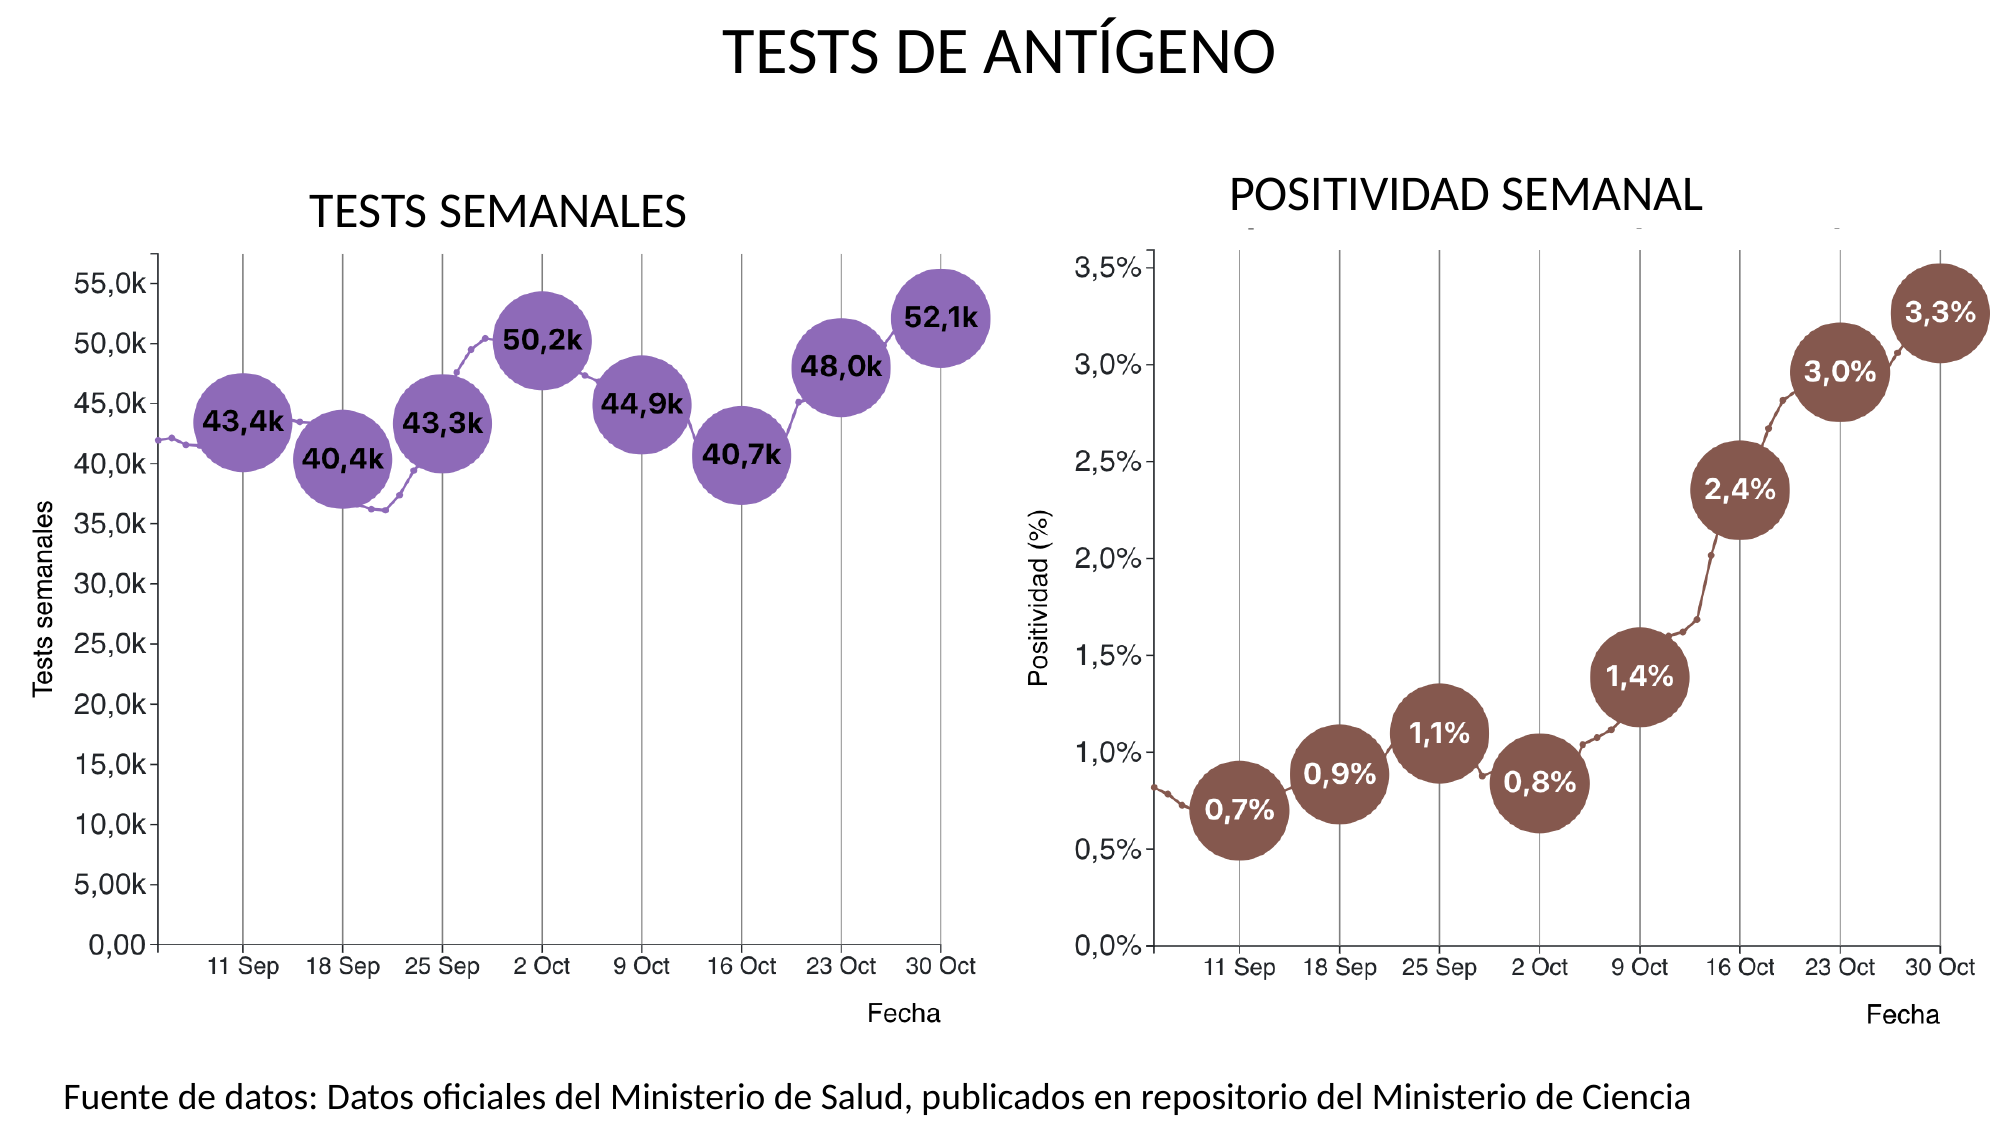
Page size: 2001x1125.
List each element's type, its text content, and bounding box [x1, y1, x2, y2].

picture [18, 228, 1998, 1029]
text_box POSITIVIDAD SEMANAL [1214, 152, 1719, 228]
text_box TESTS DE ANTÍGENO [708, 0, 1292, 95]
text_box TESTS SEMANALES [295, 170, 703, 245]
